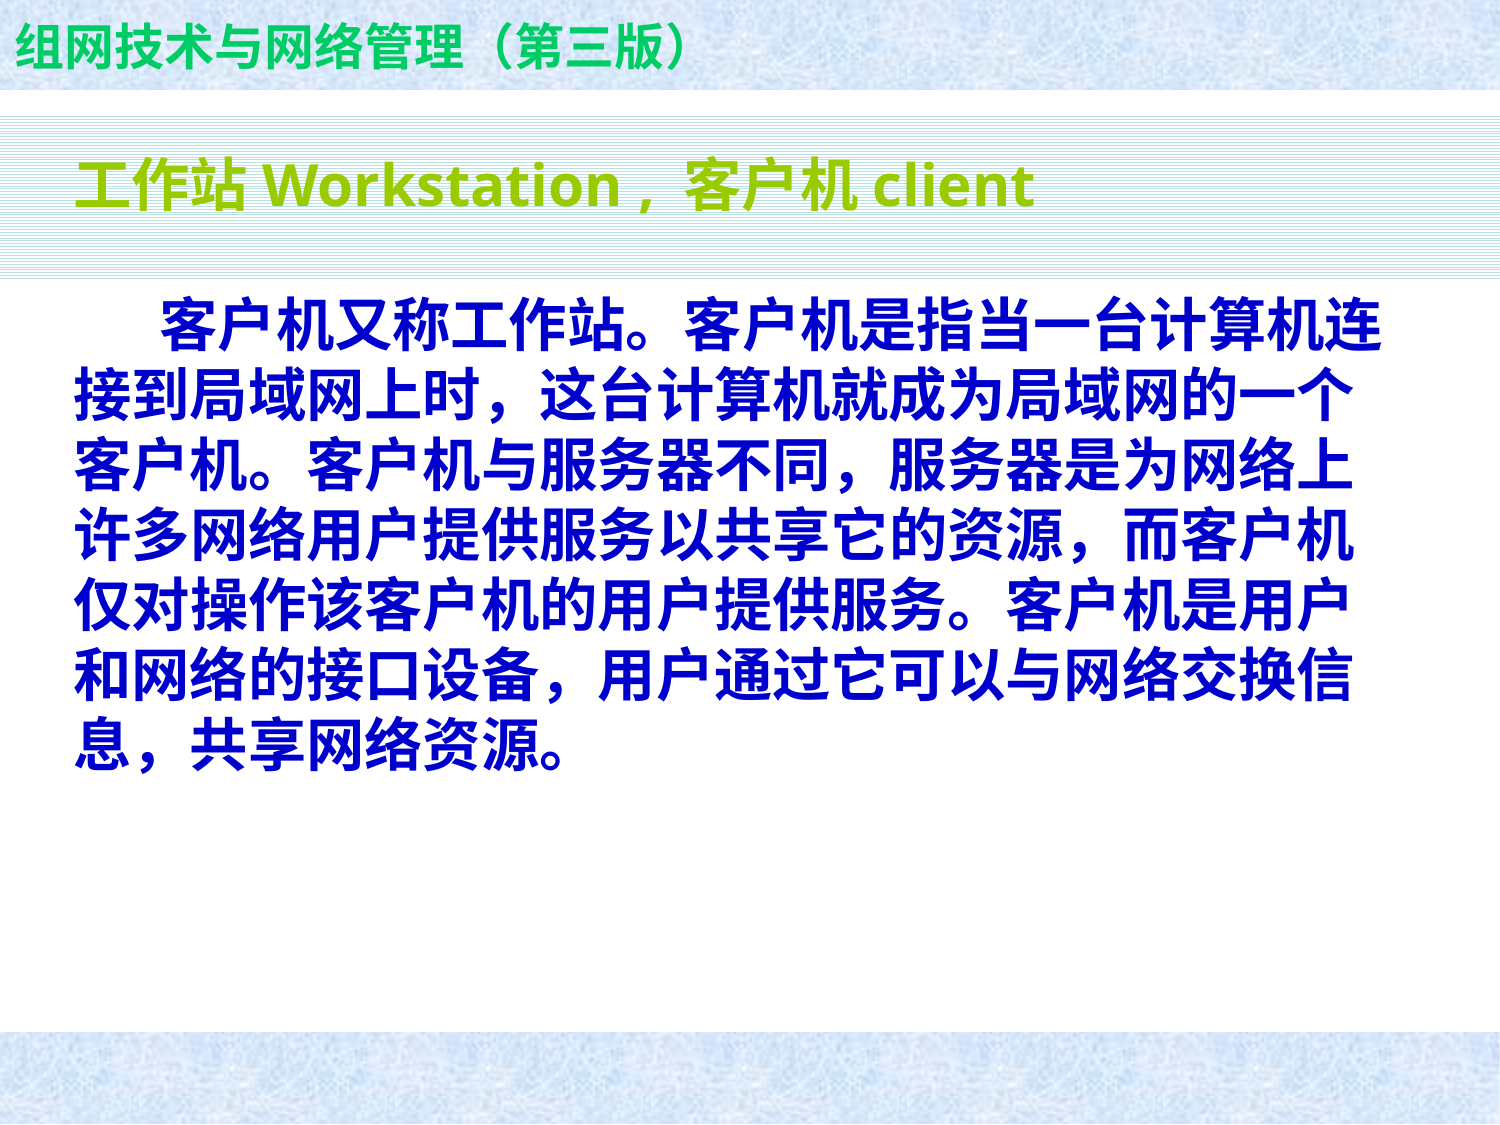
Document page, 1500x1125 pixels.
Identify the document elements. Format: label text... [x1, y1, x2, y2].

picture [0, 1032, 1500, 1124]
picture [0, 0, 1500, 90]
list 工作站Workstation , 客户机client 客户机又称工作站。客户机是指当一台计算机连接到局域网上时，这台计算机就成为局域网的一个客户机。客户机与服务器不同，服务器是为网络上许多网络用户提供服务以共享它的资源，而客户机仅对操作该客户机的用户提供服务。客户机是用户和网络的接口设备，用户通过它可以与网络交换信息，共享网络资源。 [58, 140, 1409, 844]
